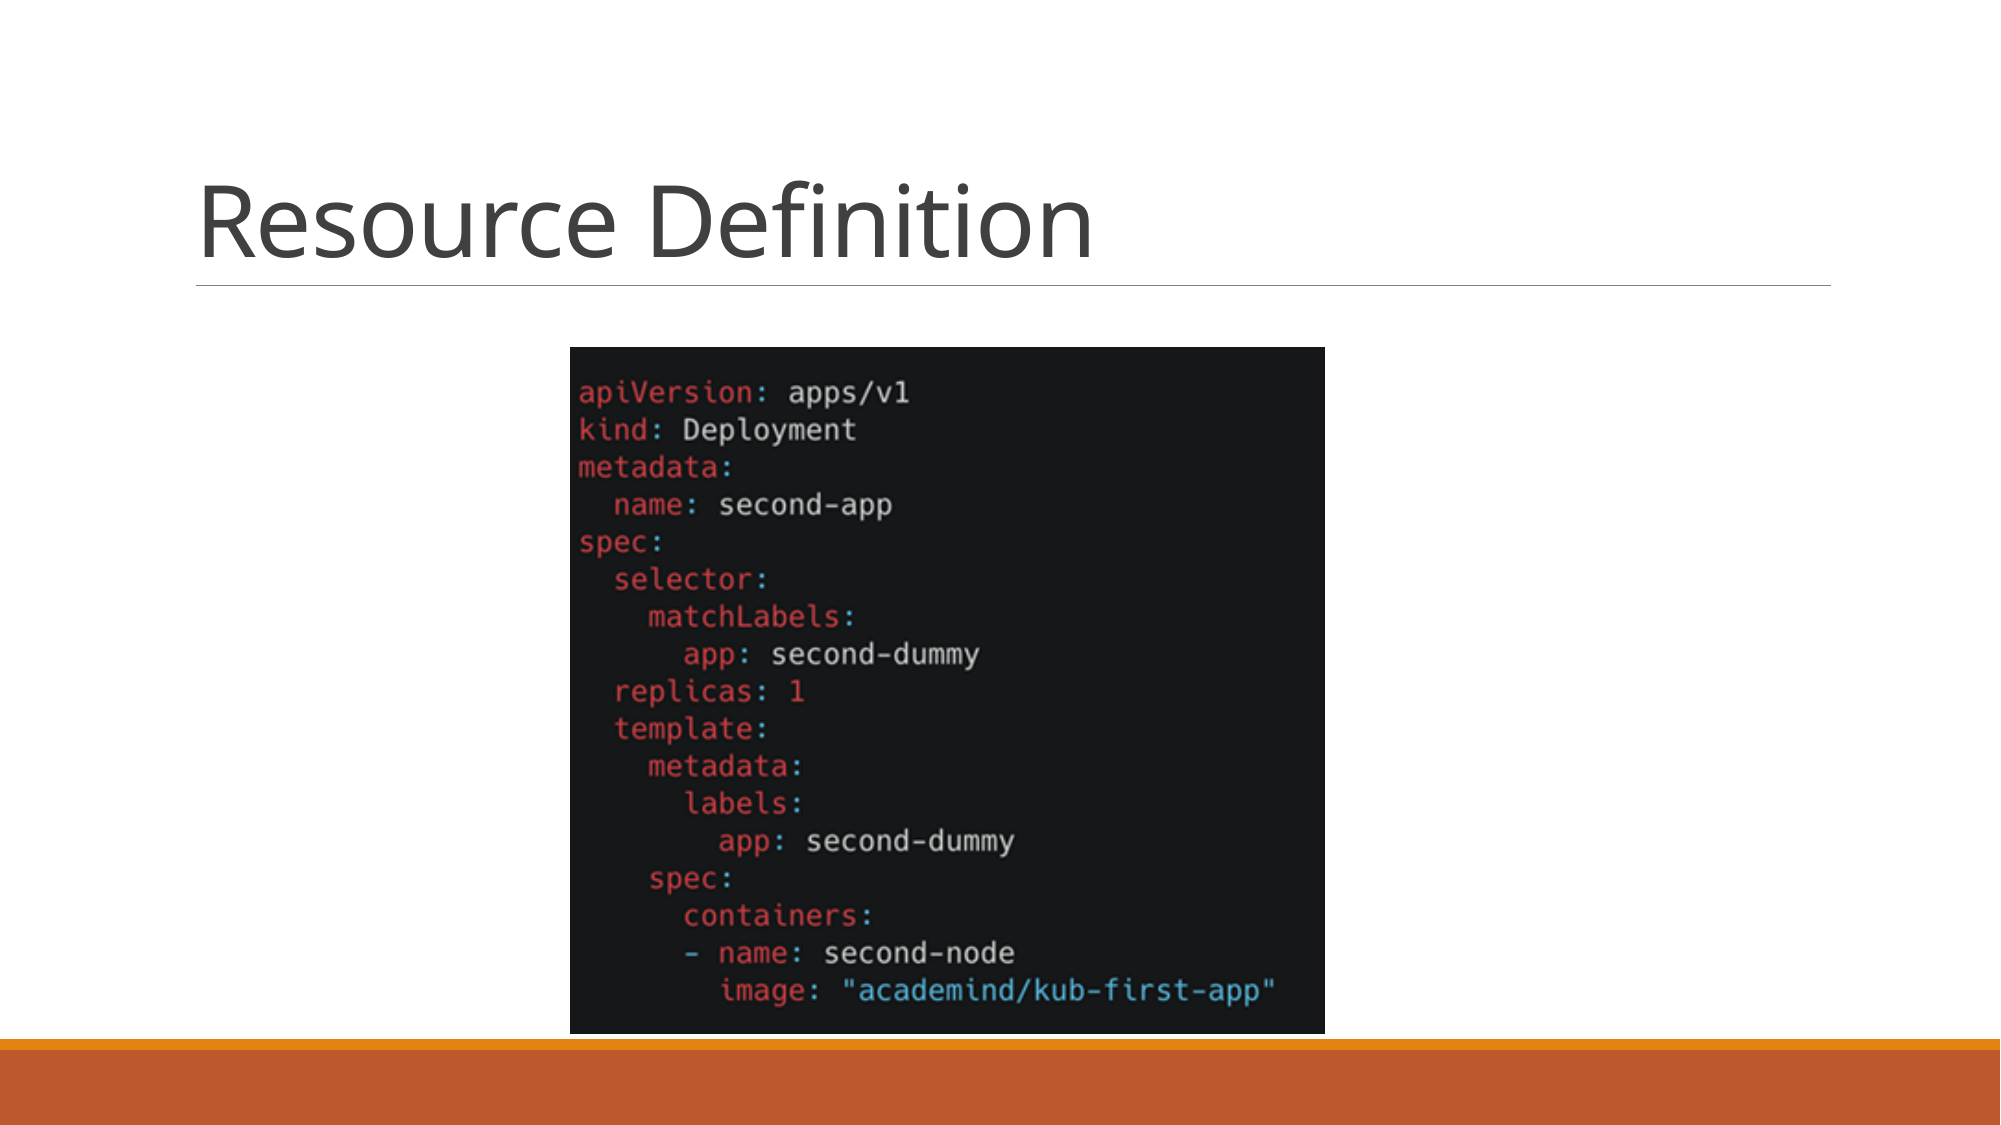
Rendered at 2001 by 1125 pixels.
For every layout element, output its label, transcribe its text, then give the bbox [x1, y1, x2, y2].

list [570, 347, 1326, 1035]
title Resource Definition [180, 47, 1830, 285]
